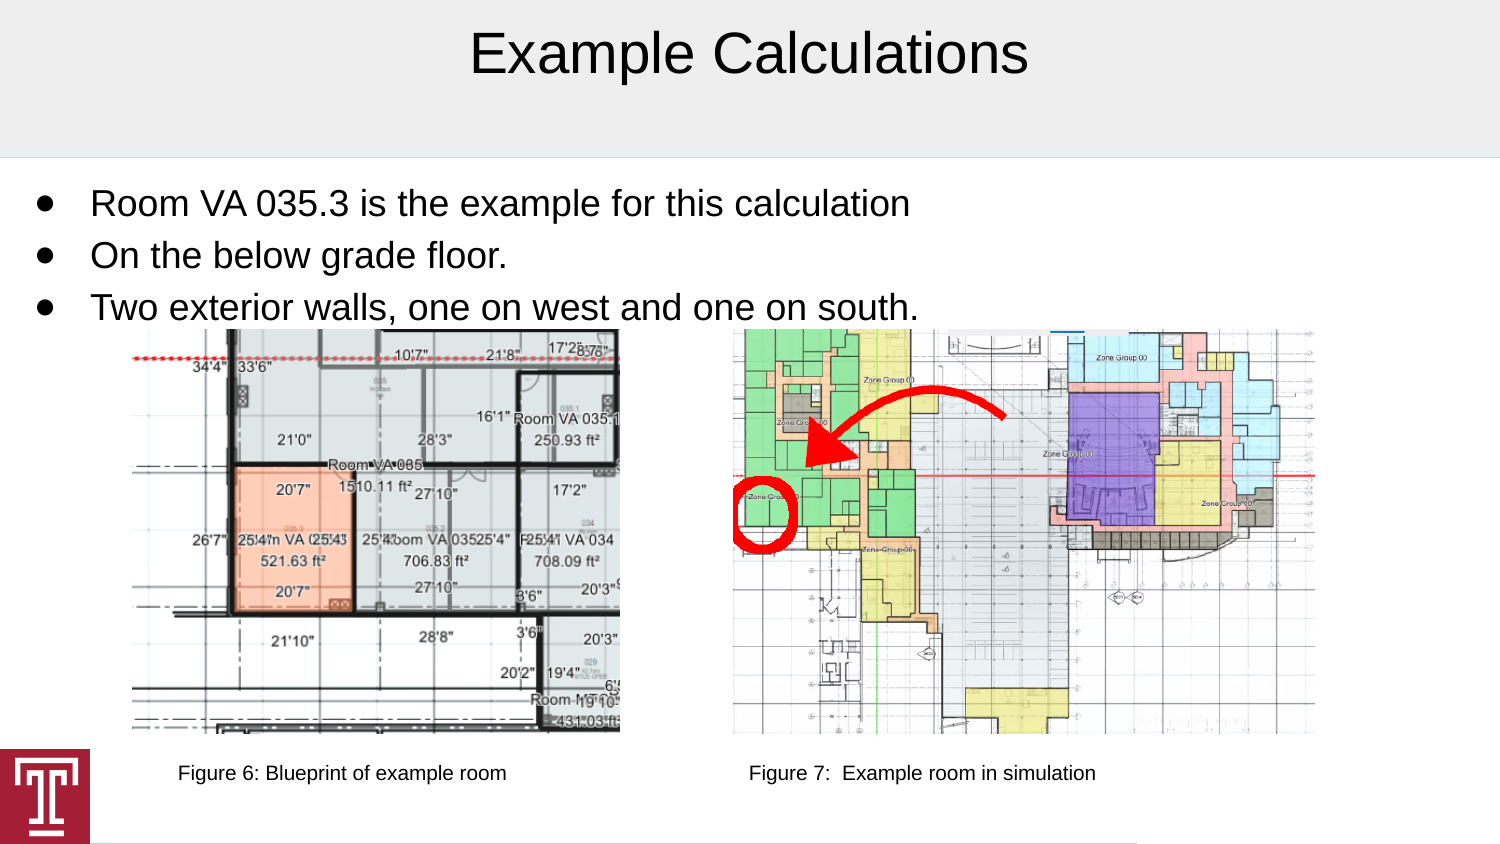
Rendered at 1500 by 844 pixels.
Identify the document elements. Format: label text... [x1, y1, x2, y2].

title Example Calculations [0, 0, 1500, 157]
picture [0, 748, 91, 844]
picture [132, 328, 621, 735]
picture [733, 328, 1315, 735]
list Room VA 035.3 is the example for this calculation On the below grade floor. Two exterior walls, one on west and one on south. [0, 157, 1500, 844]
text_box Figure 7: Example room in simulation [733, 746, 1198, 797]
text_box Figure 6: Blueprint of example room [162, 746, 552, 797]
